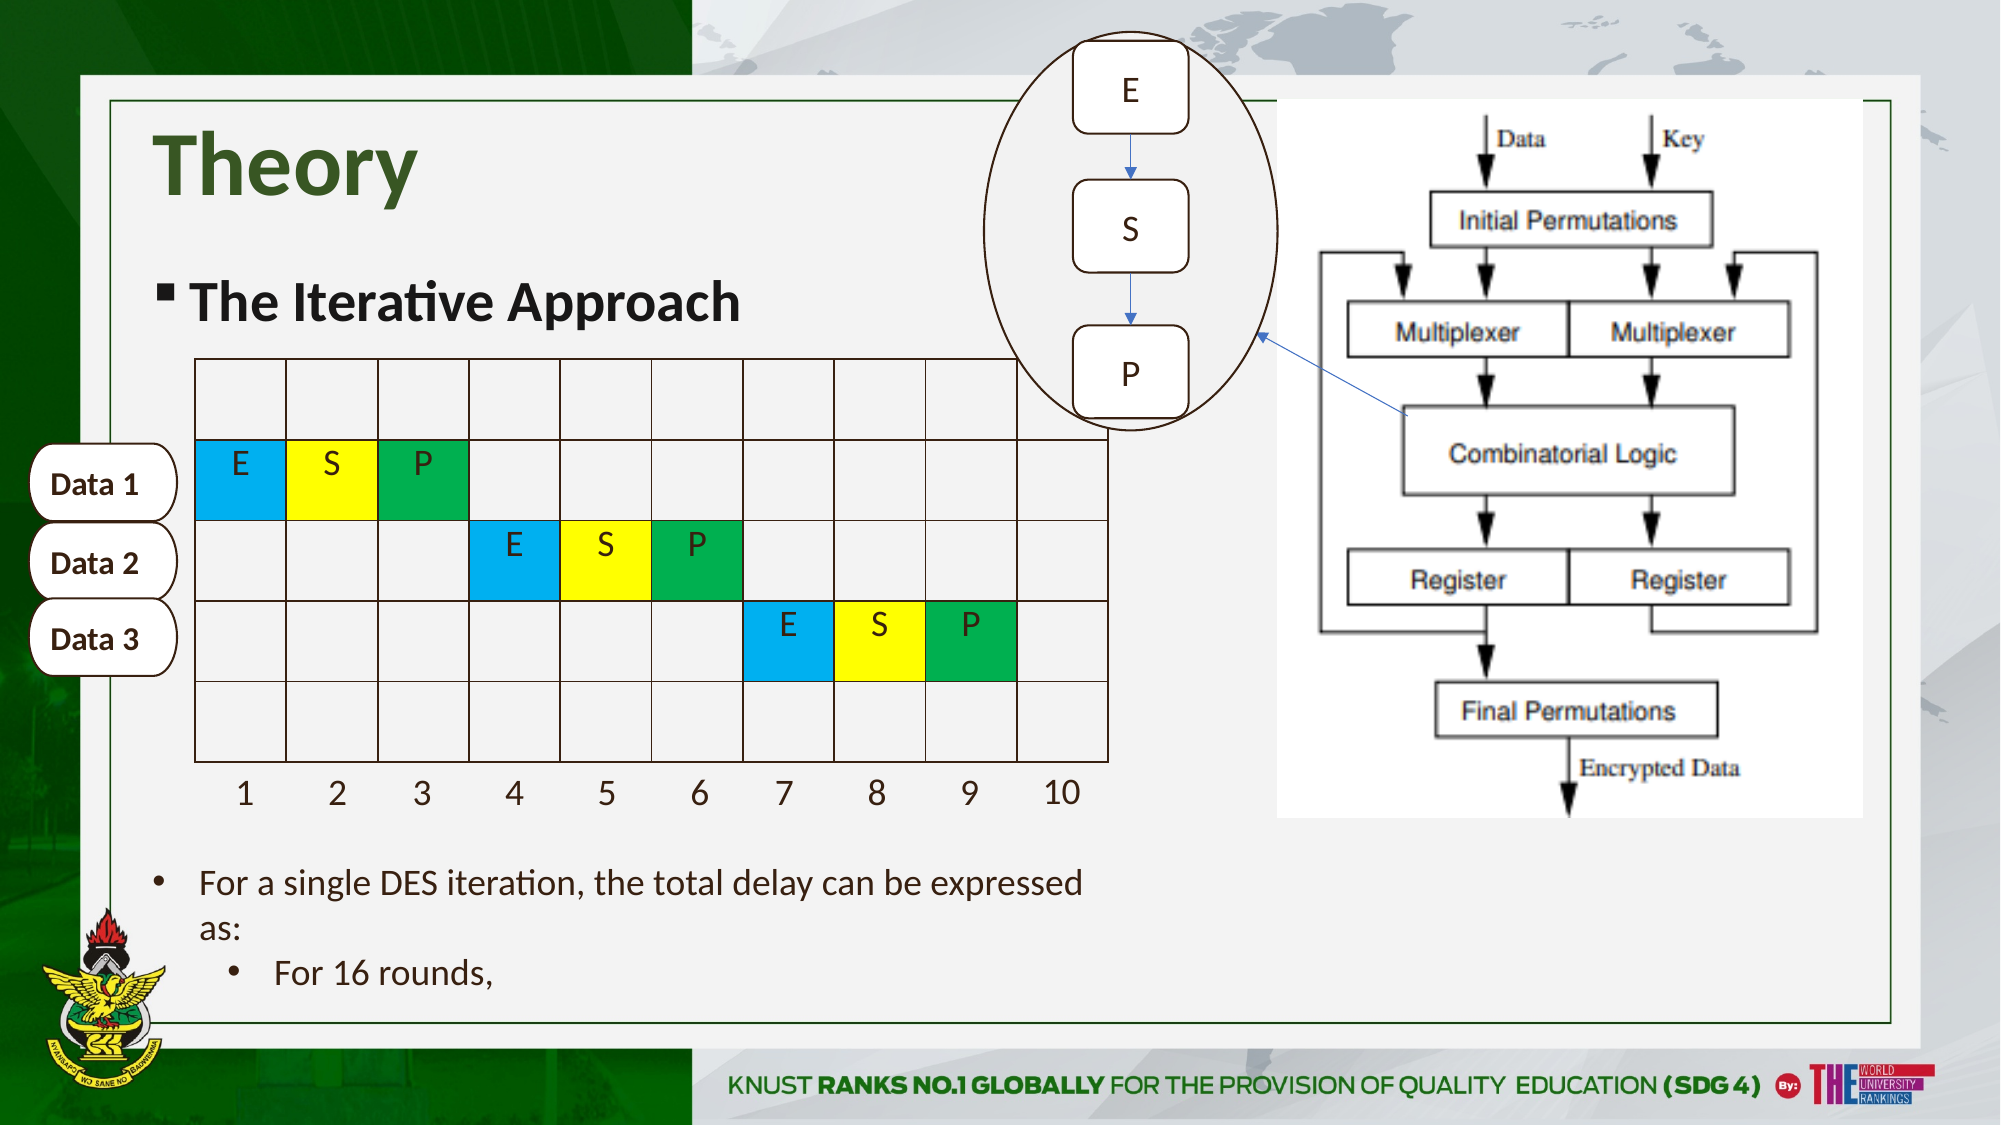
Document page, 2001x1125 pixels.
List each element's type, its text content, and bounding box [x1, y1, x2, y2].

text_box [1278, 332, 1408, 416]
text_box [983, 31, 1278, 431]
list The Iterative Approach [137, 264, 765, 359]
title Theory [137, 99, 983, 232]
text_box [28, 359, 1109, 822]
picture [0, 0, 2001, 1125]
